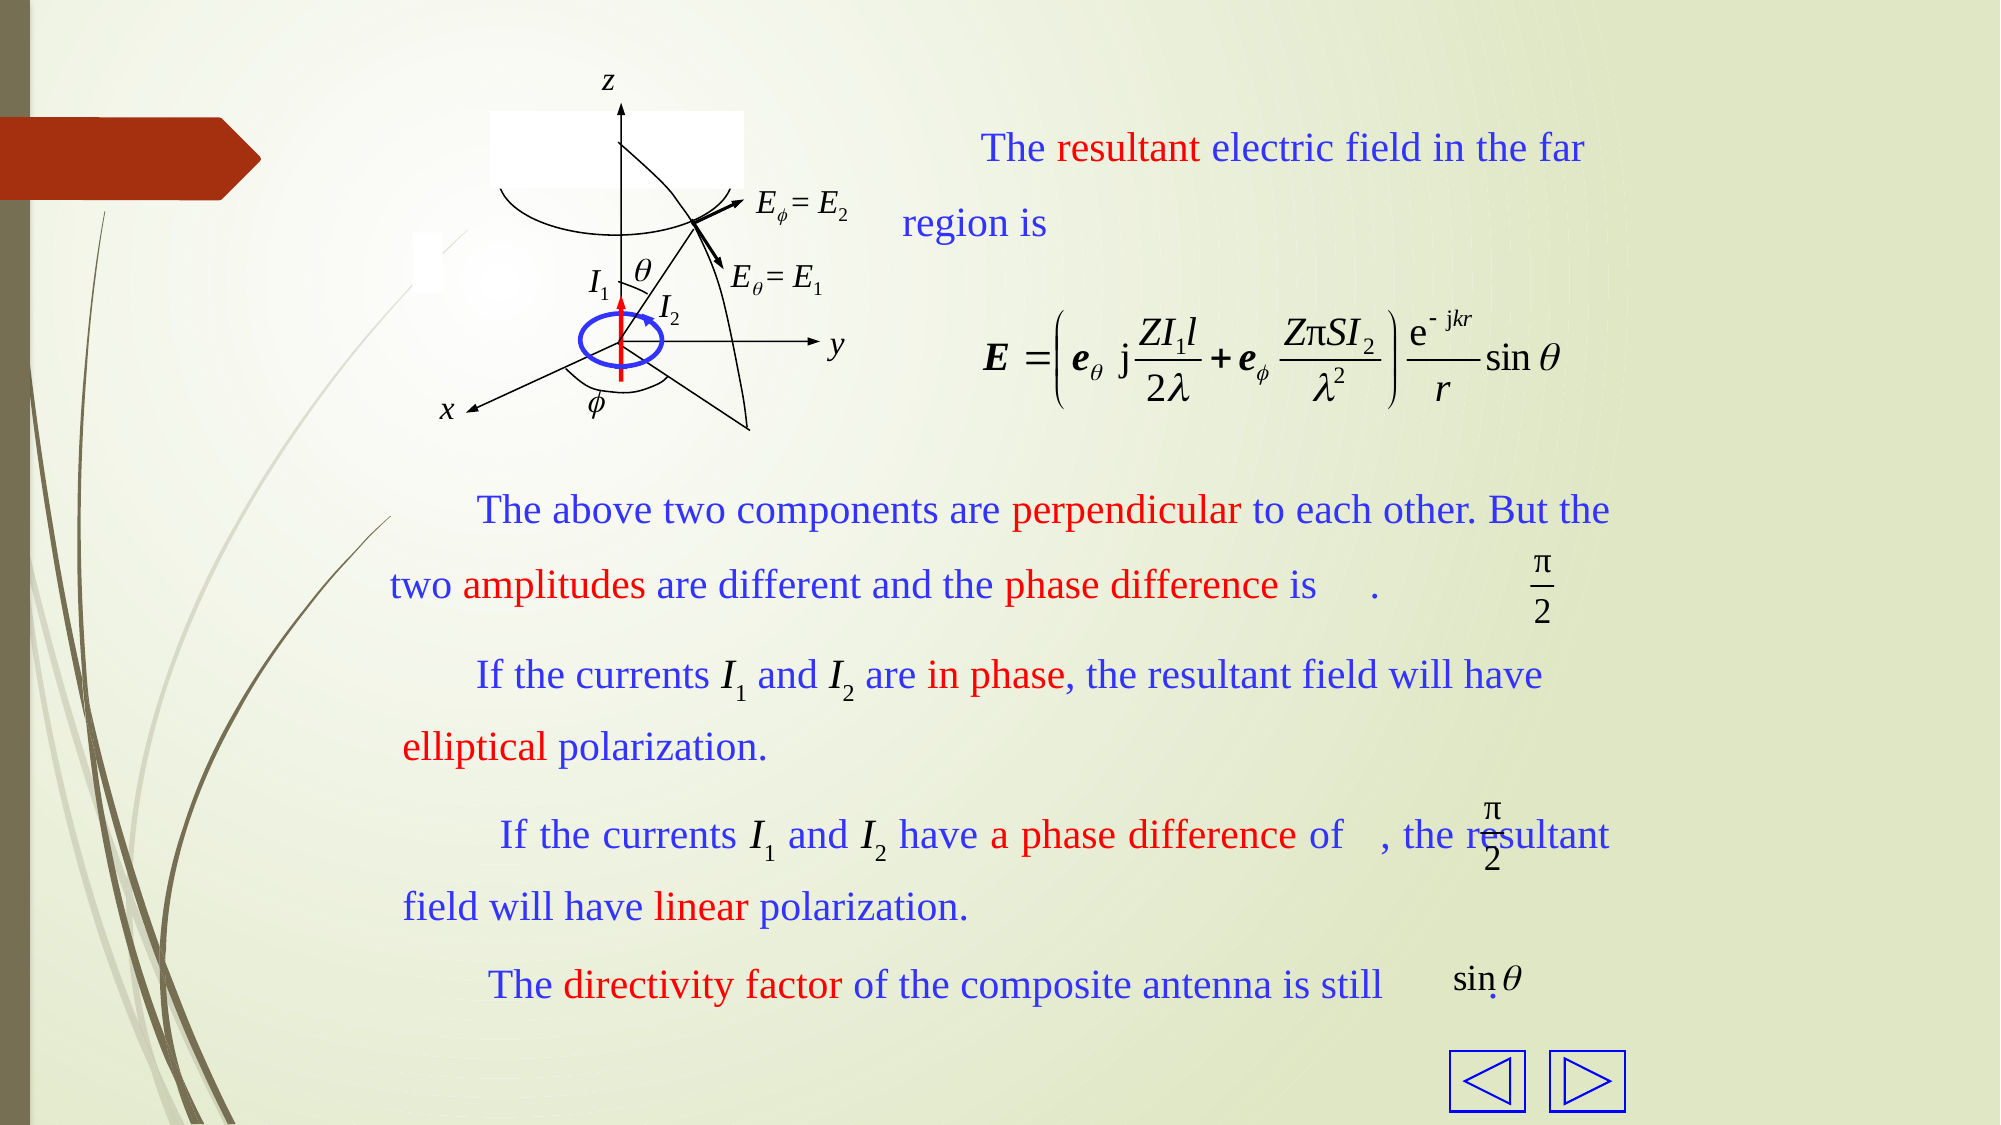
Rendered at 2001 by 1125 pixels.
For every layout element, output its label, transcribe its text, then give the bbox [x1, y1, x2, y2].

text_box The resultant electric field in the far region is [889, 87, 1600, 253]
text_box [974, 299, 1571, 418]
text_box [374, 449, 1626, 632]
text_box [1549, 1050, 1625, 1112]
text_box [1449, 1050, 1525, 1112]
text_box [412, 49, 886, 453]
text_box If the currents I1 and I2 are in phase, the resultant field will have elliptical polarization. [387, 624, 1638, 776]
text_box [387, 784, 1626, 926]
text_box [472, 924, 1574, 1016]
